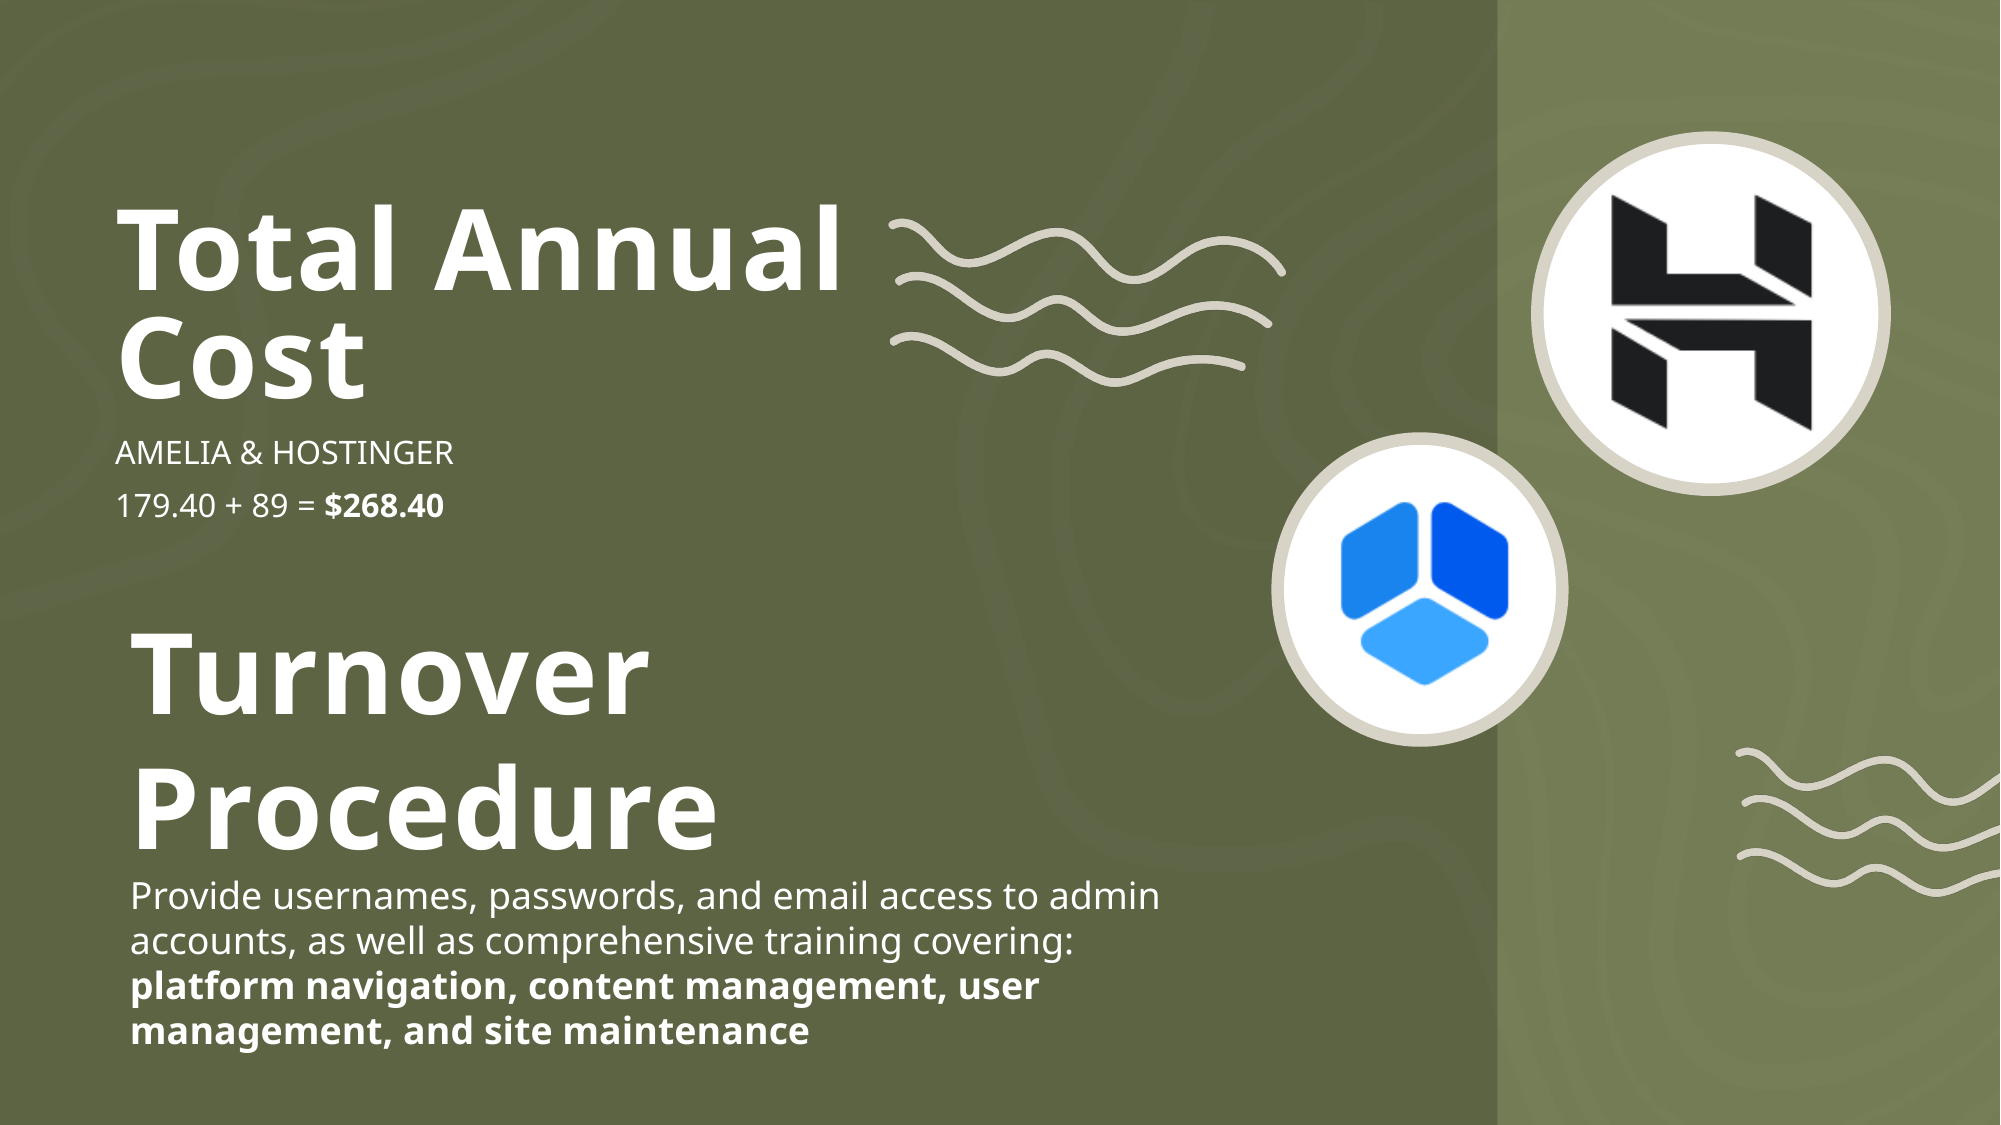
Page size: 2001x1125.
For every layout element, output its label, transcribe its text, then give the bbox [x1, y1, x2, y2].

text_box Turnover Procedure Provide usernames, passwords, and email access to admin accounts, as well as comprehensive training covering: platform navigation, content management, user management, and site maintenance [115, 594, 1210, 1105]
list Amelia & Hostinger 179.40 + 89 = $268.40 [115, 429, 1000, 533]
title Total Annual Cost [115, 176, 888, 428]
picture [1277, 137, 1886, 741]
picture [872, 86, 1303, 520]
picture [1721, 681, 2001, 963]
